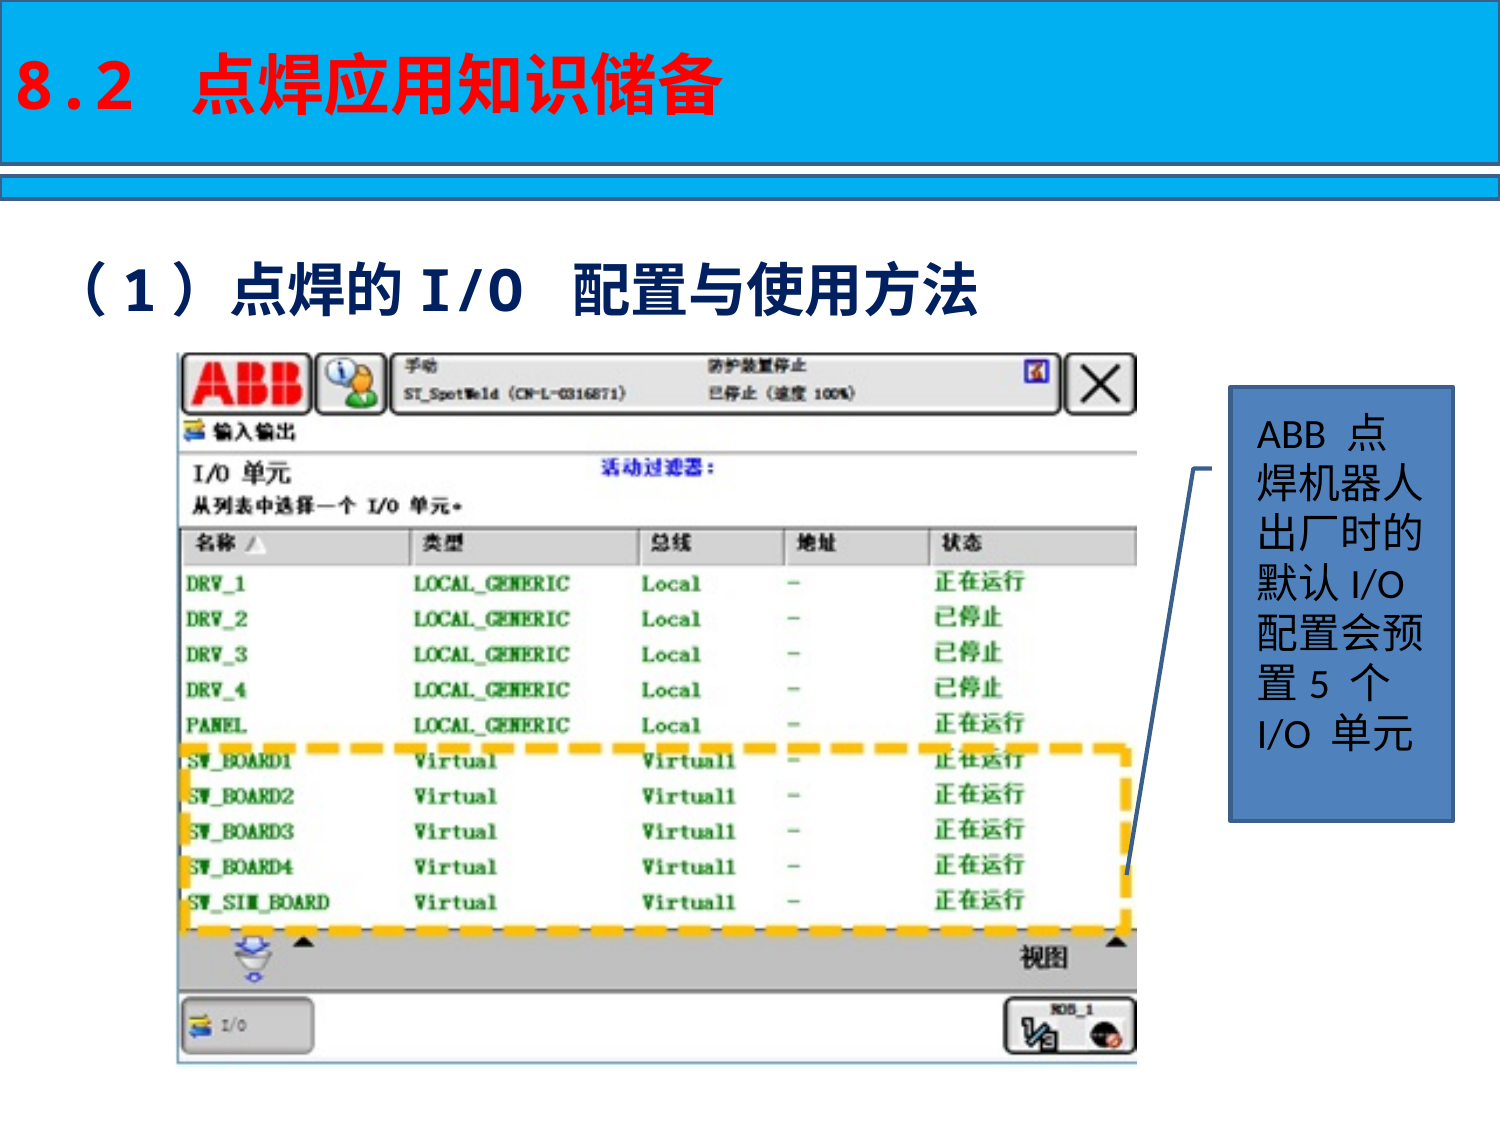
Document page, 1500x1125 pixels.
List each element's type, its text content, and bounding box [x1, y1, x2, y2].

picture [175, 351, 1137, 1068]
text_box [0, 174, 1500, 201]
text_box [1142, 466, 1212, 794]
text_box 8.2 点焊应用知识储备 [0, 35, 985, 130]
text_box ABB 点焊机器人出厂时的默认I/O 配置会预置5 个I/O 单元 [1242, 399, 1442, 764]
text_box [1228, 385, 1455, 823]
text_box （1）点焊的I/O 配置与使用方法 [35, 246, 1114, 331]
text_box [0, 0, 1500, 166]
